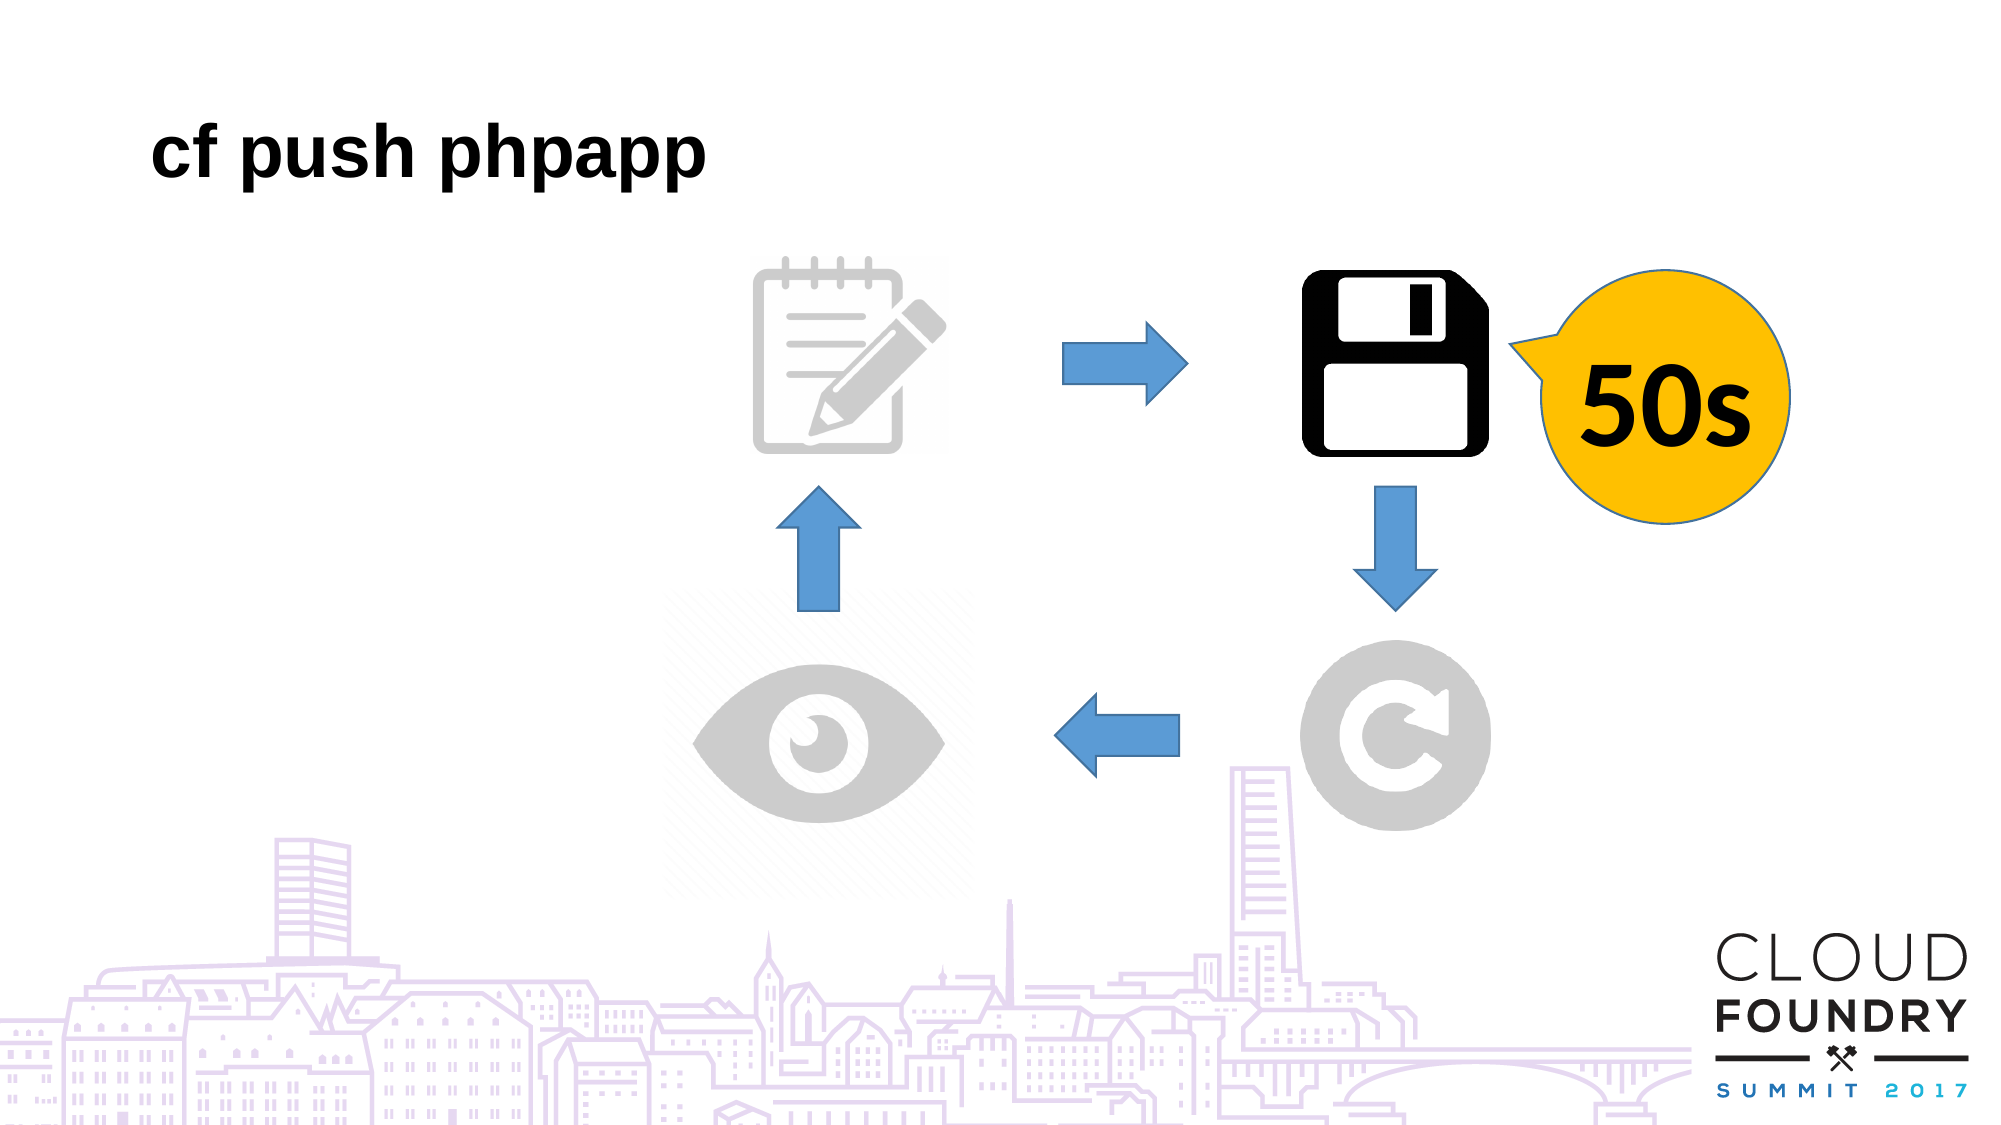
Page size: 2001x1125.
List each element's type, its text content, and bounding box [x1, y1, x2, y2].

text_box [1769, 324, 1791, 470]
text_box [1062, 320, 1189, 407]
title cf push phpapp [135, 105, 1860, 216]
picture [0, 0, 2001, 1125]
text_box [1570, 269, 1761, 313]
text_box [1053, 692, 1181, 779]
text_box [1507, 324, 1562, 470]
text_box 50s [1562, 313, 1769, 479]
text_box [1569, 479, 1762, 525]
text_box [775, 485, 863, 586]
text_box [1352, 485, 1439, 613]
